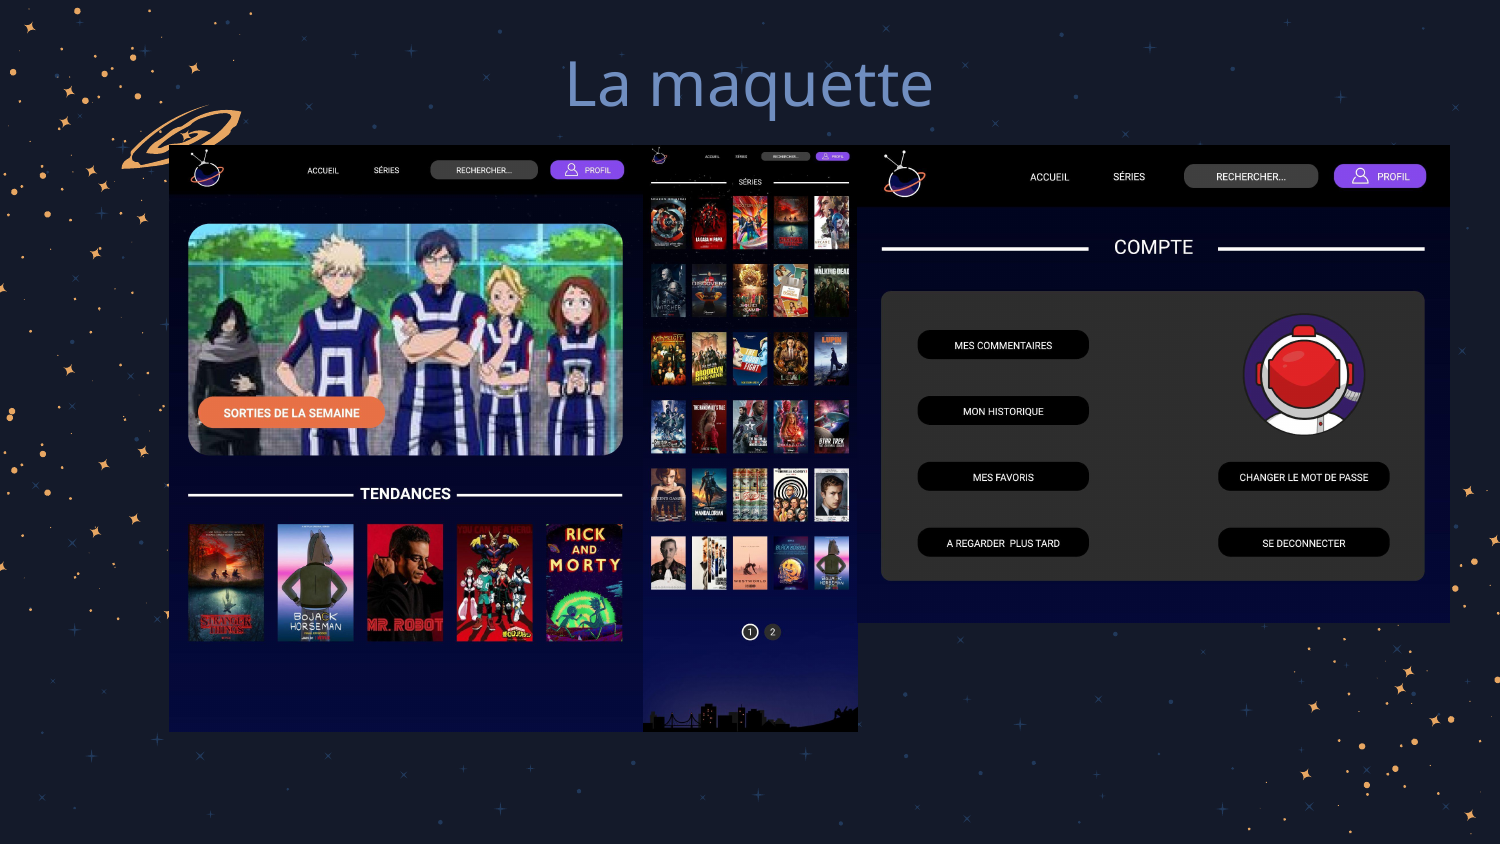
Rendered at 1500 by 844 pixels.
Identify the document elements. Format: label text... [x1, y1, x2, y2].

title La maquette [116, 34, 1383, 129]
picture [169, 145, 1451, 733]
